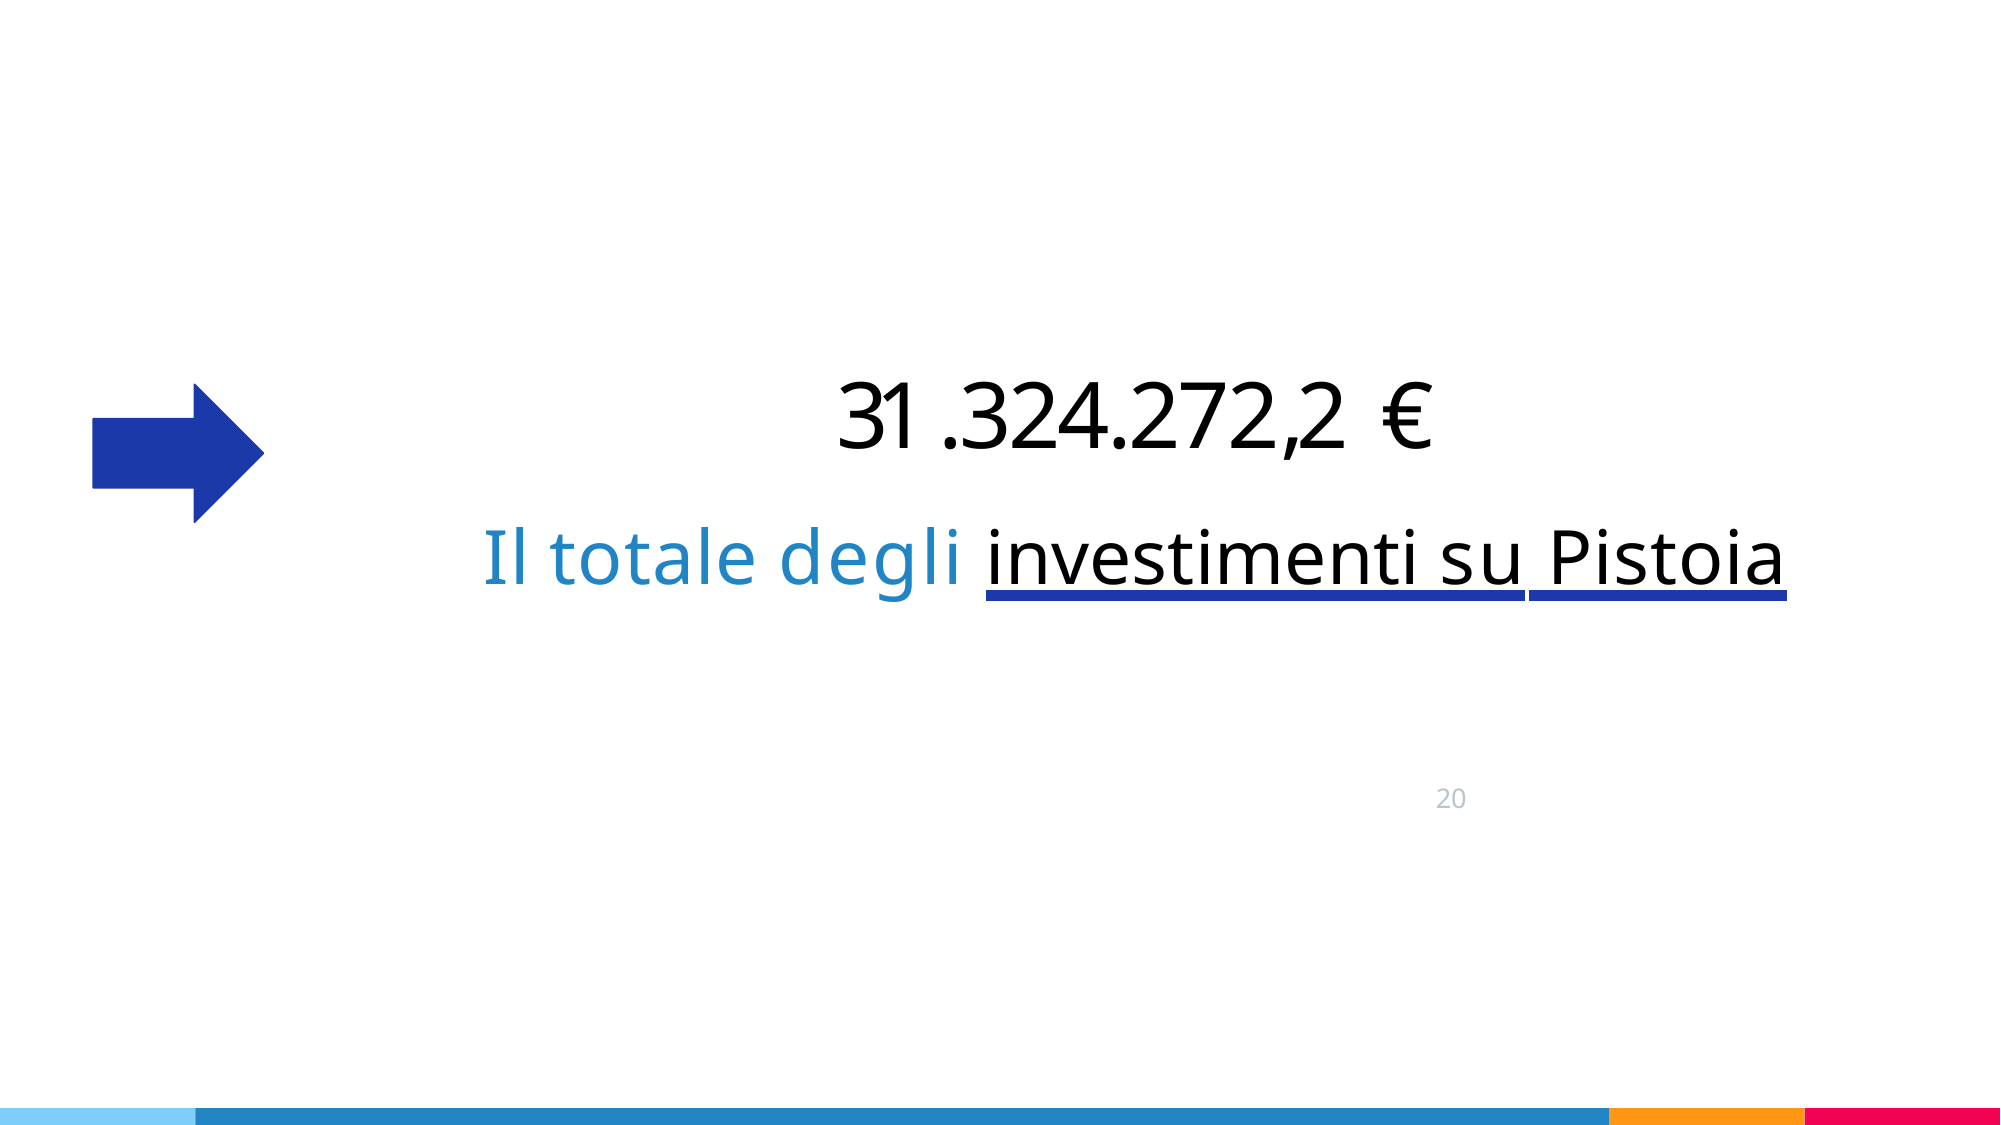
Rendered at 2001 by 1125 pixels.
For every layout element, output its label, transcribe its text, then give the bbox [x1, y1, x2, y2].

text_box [1609, 1108, 2000, 1125]
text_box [92, 383, 265, 524]
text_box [0, 1108, 1609, 1125]
title 31 . 3 2 4 . 2 7 2, 2 € Il totale degli investimenti su Pistoia [0, 232, 2000, 600]
slide_number 20 [1429, 473, 1474, 1108]
